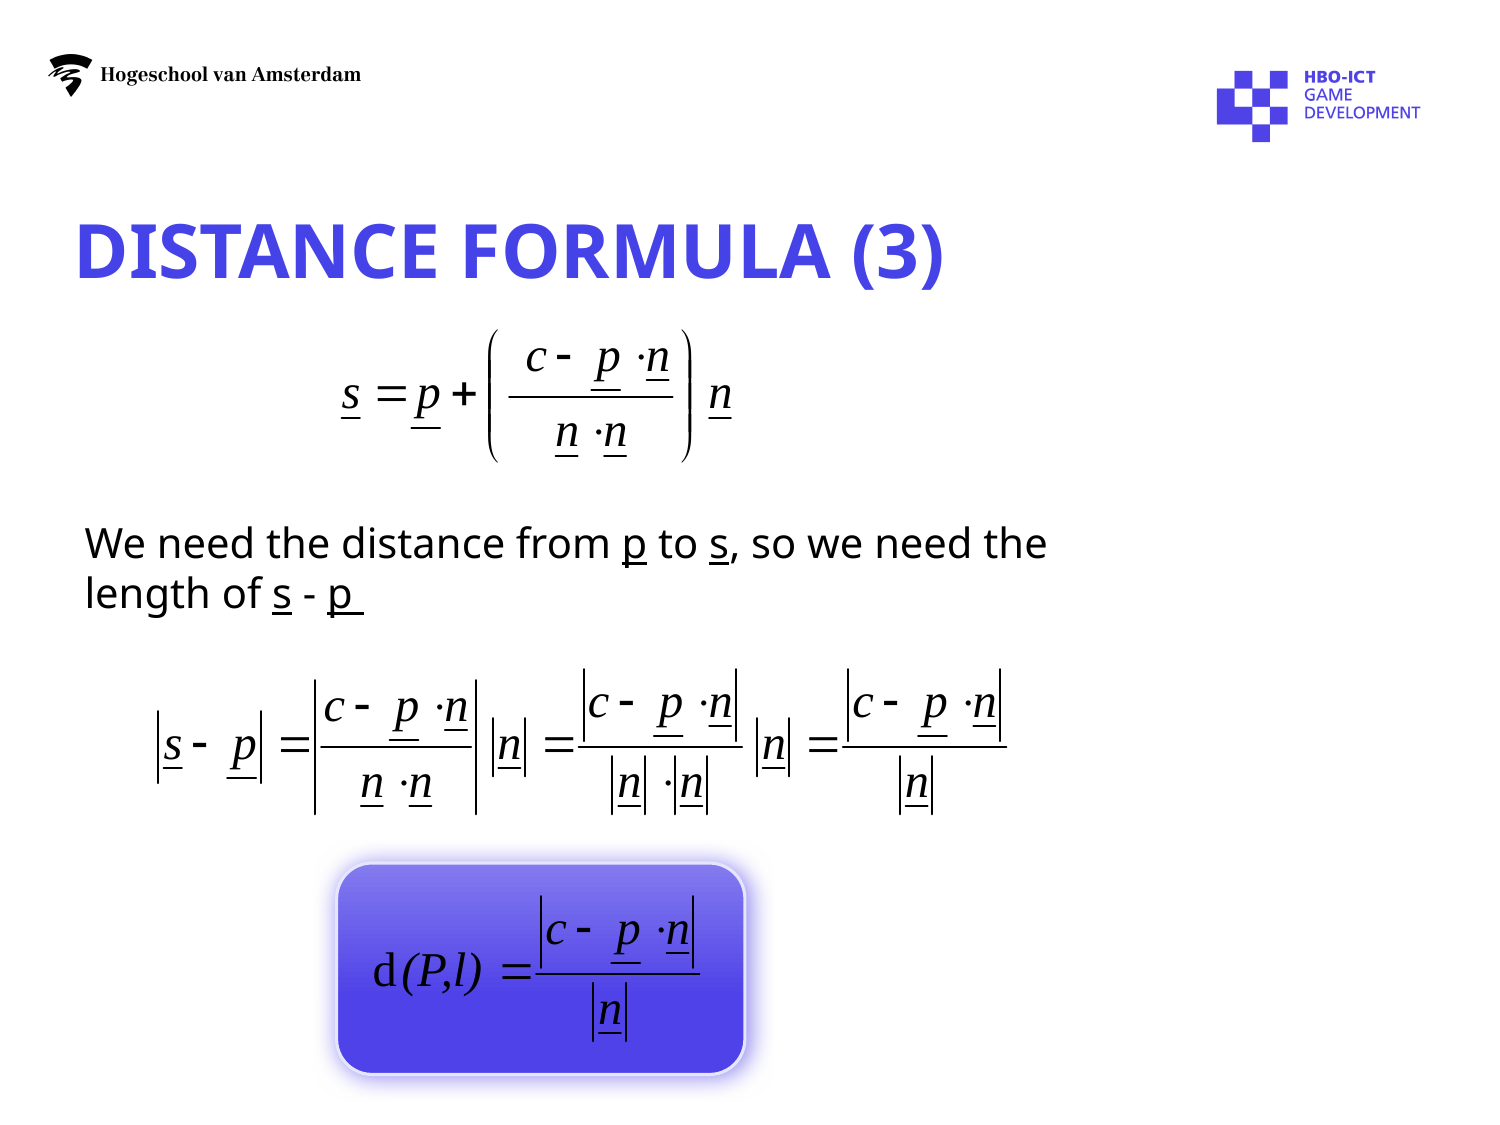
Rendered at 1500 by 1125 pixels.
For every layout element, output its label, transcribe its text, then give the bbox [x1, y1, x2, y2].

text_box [333, 319, 743, 474]
picture [48, 54, 361, 97]
text_box [335, 862, 746, 1076]
picture [1181, 35, 1447, 166]
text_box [148, 657, 1018, 825]
text_box We need the distance from p to s, so we need the length of s - p [69, 509, 1133, 625]
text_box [365, 884, 710, 1052]
title distance formula (3) [59, 154, 1409, 343]
